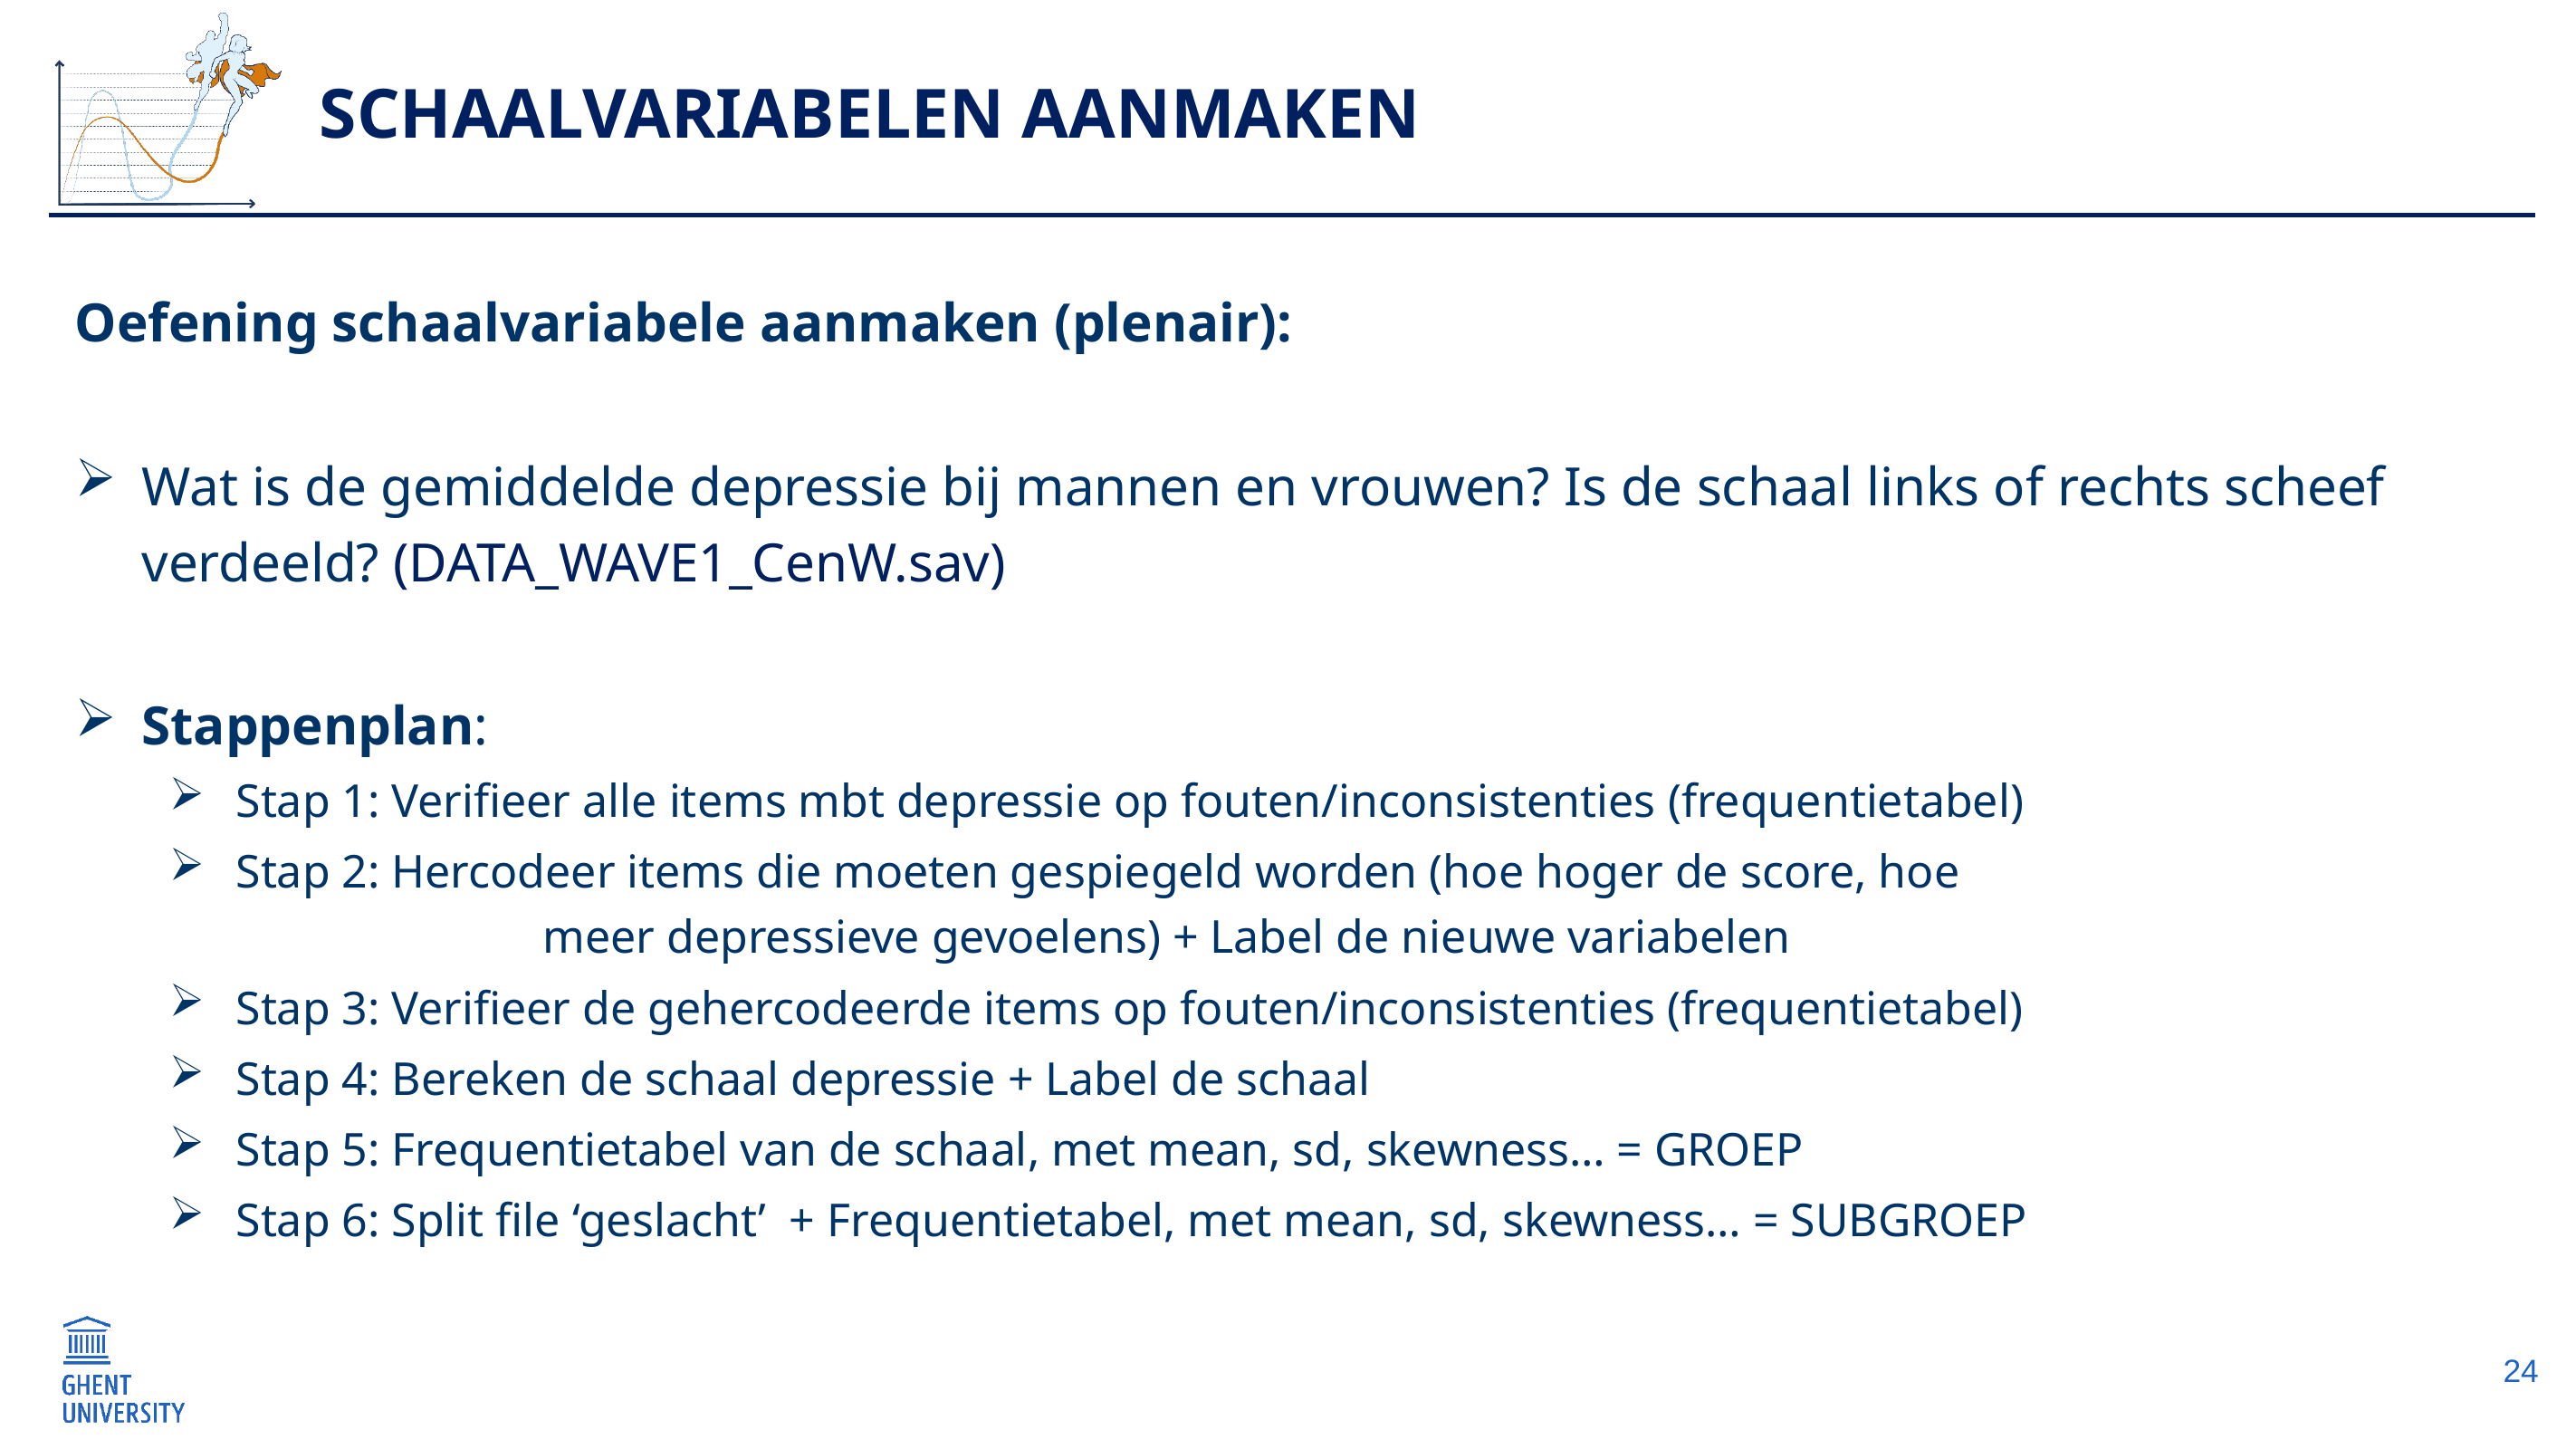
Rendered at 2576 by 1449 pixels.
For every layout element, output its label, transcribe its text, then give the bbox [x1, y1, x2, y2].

slide_number 24 [2415, 1330, 2553, 1408]
picture [5, 0, 306, 318]
list Oefening schaalvariabele aanmaken (plenair): Wat is de gemiddelde depressie bij mannen en vrouwen? Is de schaal links of rechts scheef verdeeld? (DATA_WAVE1_CenW.sav) Stappenplan: Stap 1: Verifieer alle items mbt depressie op fouten/inconsistenties (frequentietabel) Stap 2: Hercodeer items die moeten gespiegeld worden (hoe hoger de score, hoe meer depressieve gevoelens) + Label de nieuwe variabelen Stap 3: Verifieer de gehercodeerde items op fouten/inconsistenties (frequentietabel) Stap 4: Bereken de schaal depressie + Label de schaal Stap 5: Frequentietabel van de schaal, met mean, sd, skewness… = GROEP Stap 6: Split file ‘geslacht’ + Frequentietabel, met mean, sd, skewness… = SUBGROEP [48, 269, 2553, 1290]
picture [62, 1290, 411, 1449]
title Schaalvariabelen aanmaken [305, 18, 2527, 159]
